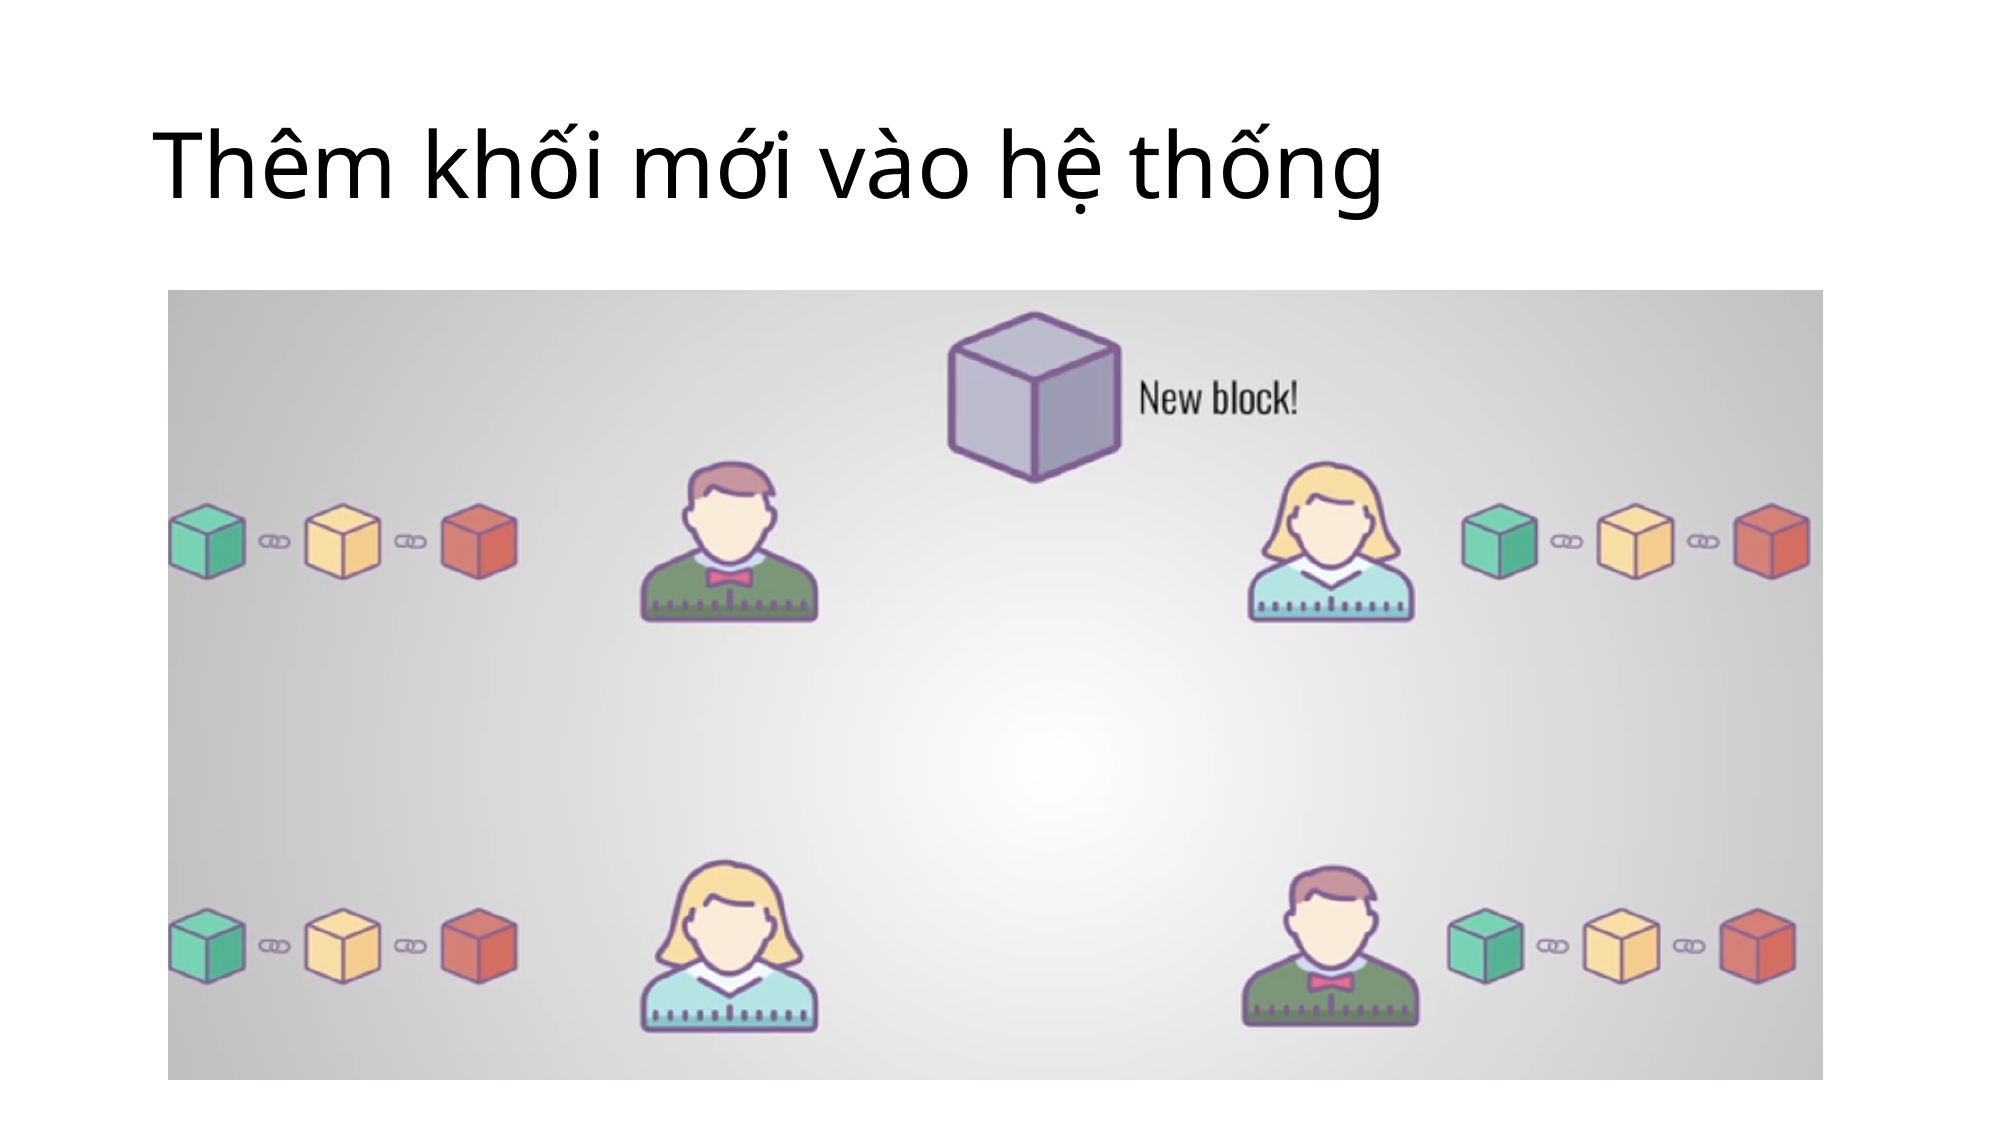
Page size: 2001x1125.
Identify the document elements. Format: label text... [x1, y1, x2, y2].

title Thêm khối mới vào hệ thống [137, 59, 1863, 278]
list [168, 290, 1823, 1080]
